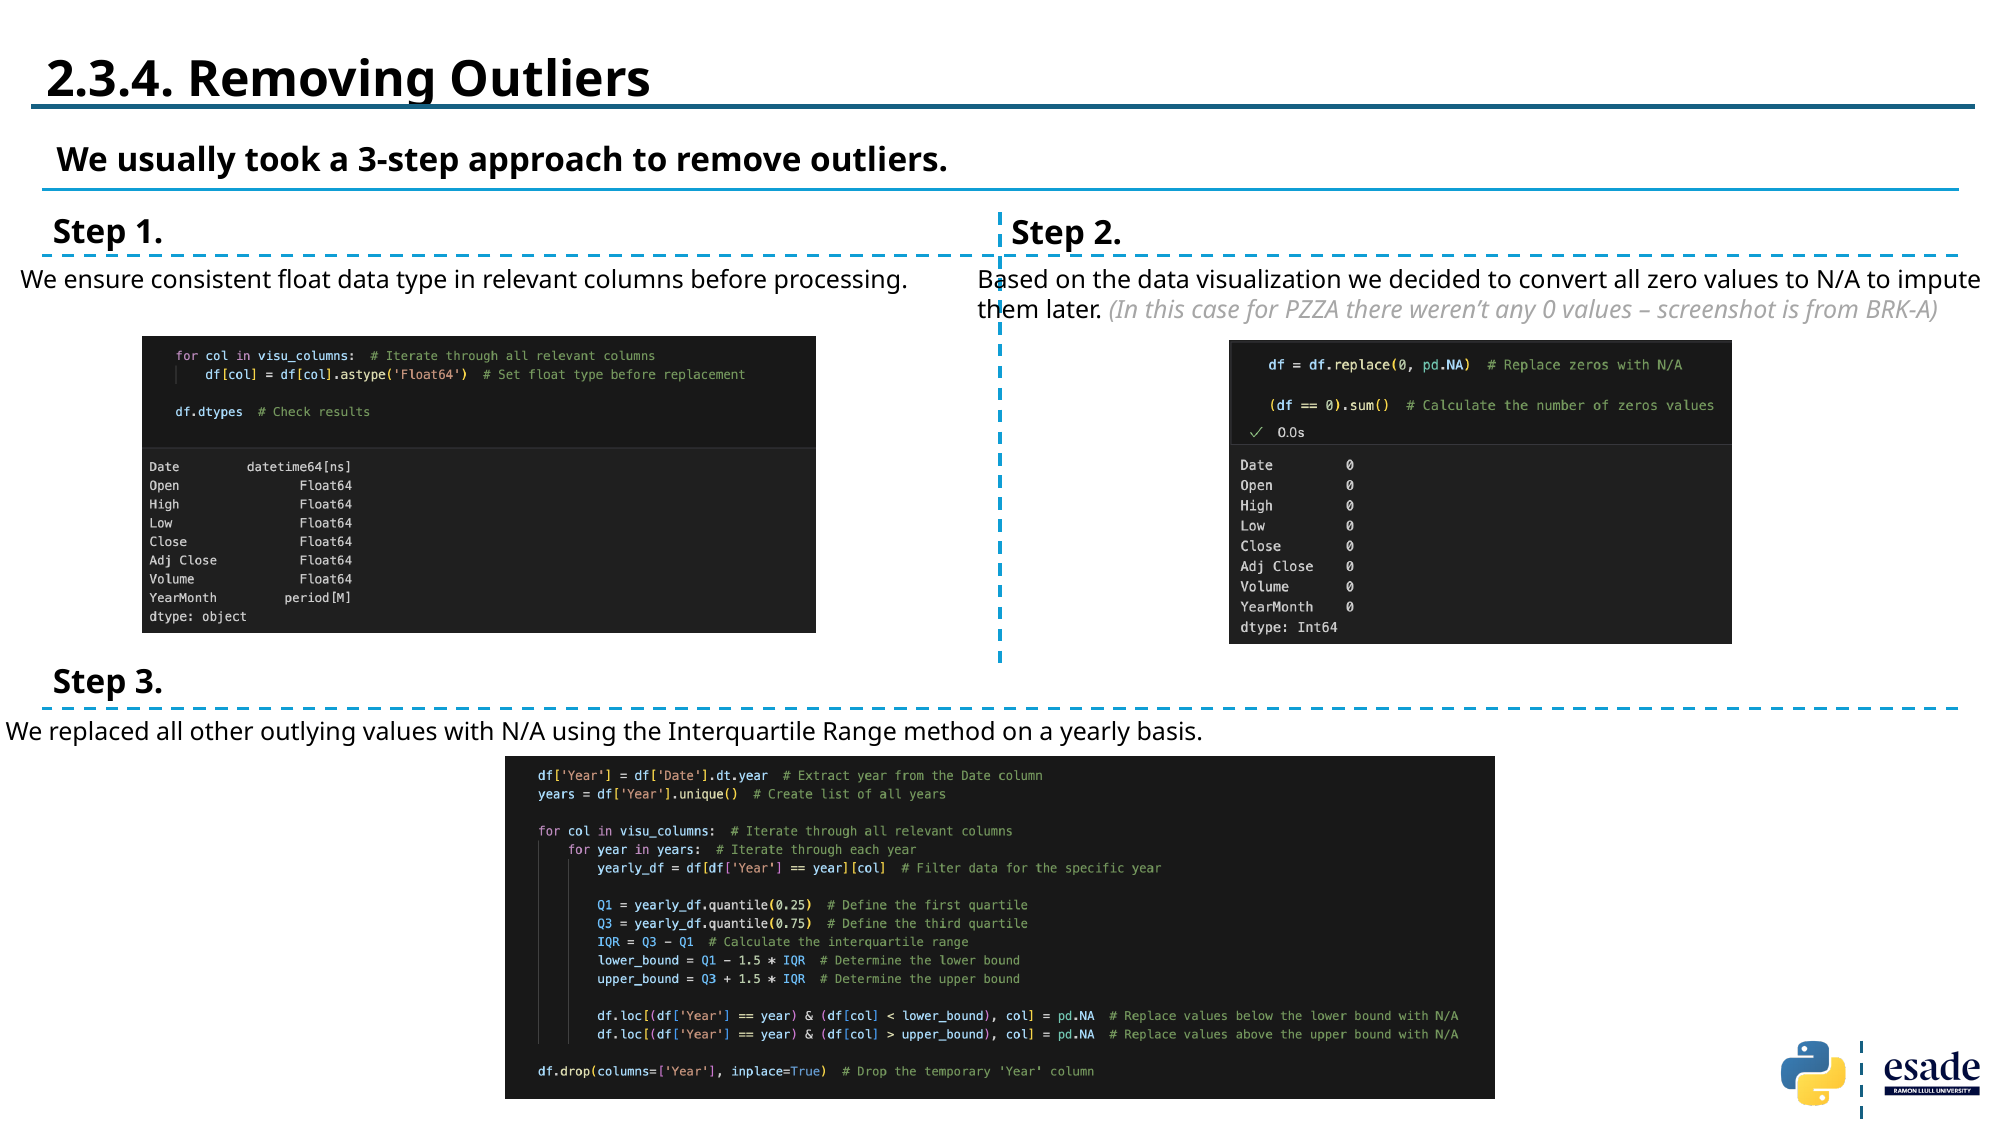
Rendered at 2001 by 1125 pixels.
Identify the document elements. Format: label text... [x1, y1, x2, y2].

picture [1228, 340, 1733, 645]
title 2.3.4. Removing Outliers [31, 50, 1757, 104]
text_box We replaced all other outlying values with N/A using the Interquartile Range method on a yearly basis. [0, 708, 1221, 753]
text_box Step 3. [38, 652, 188, 708]
text_box Step 2. [996, 203, 1146, 254]
picture [1764, 1025, 2000, 1122]
text_box We usually took a 3-step approach to remove outliers. [40, 132, 1628, 197]
text_box Step 1. [38, 202, 188, 256]
picture [141, 335, 816, 634]
text_box Based on the data visualization we decided to convert all zero values to N/A to impute them later. (In this case for PZZA there weren’t any 0 values – screenshot is from BRK-A) [1001, 256, 2000, 331]
picture [505, 756, 1495, 1100]
text_box We ensure consistent float data type in relevant columns before processing. [5, 256, 931, 301]
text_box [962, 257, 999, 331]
